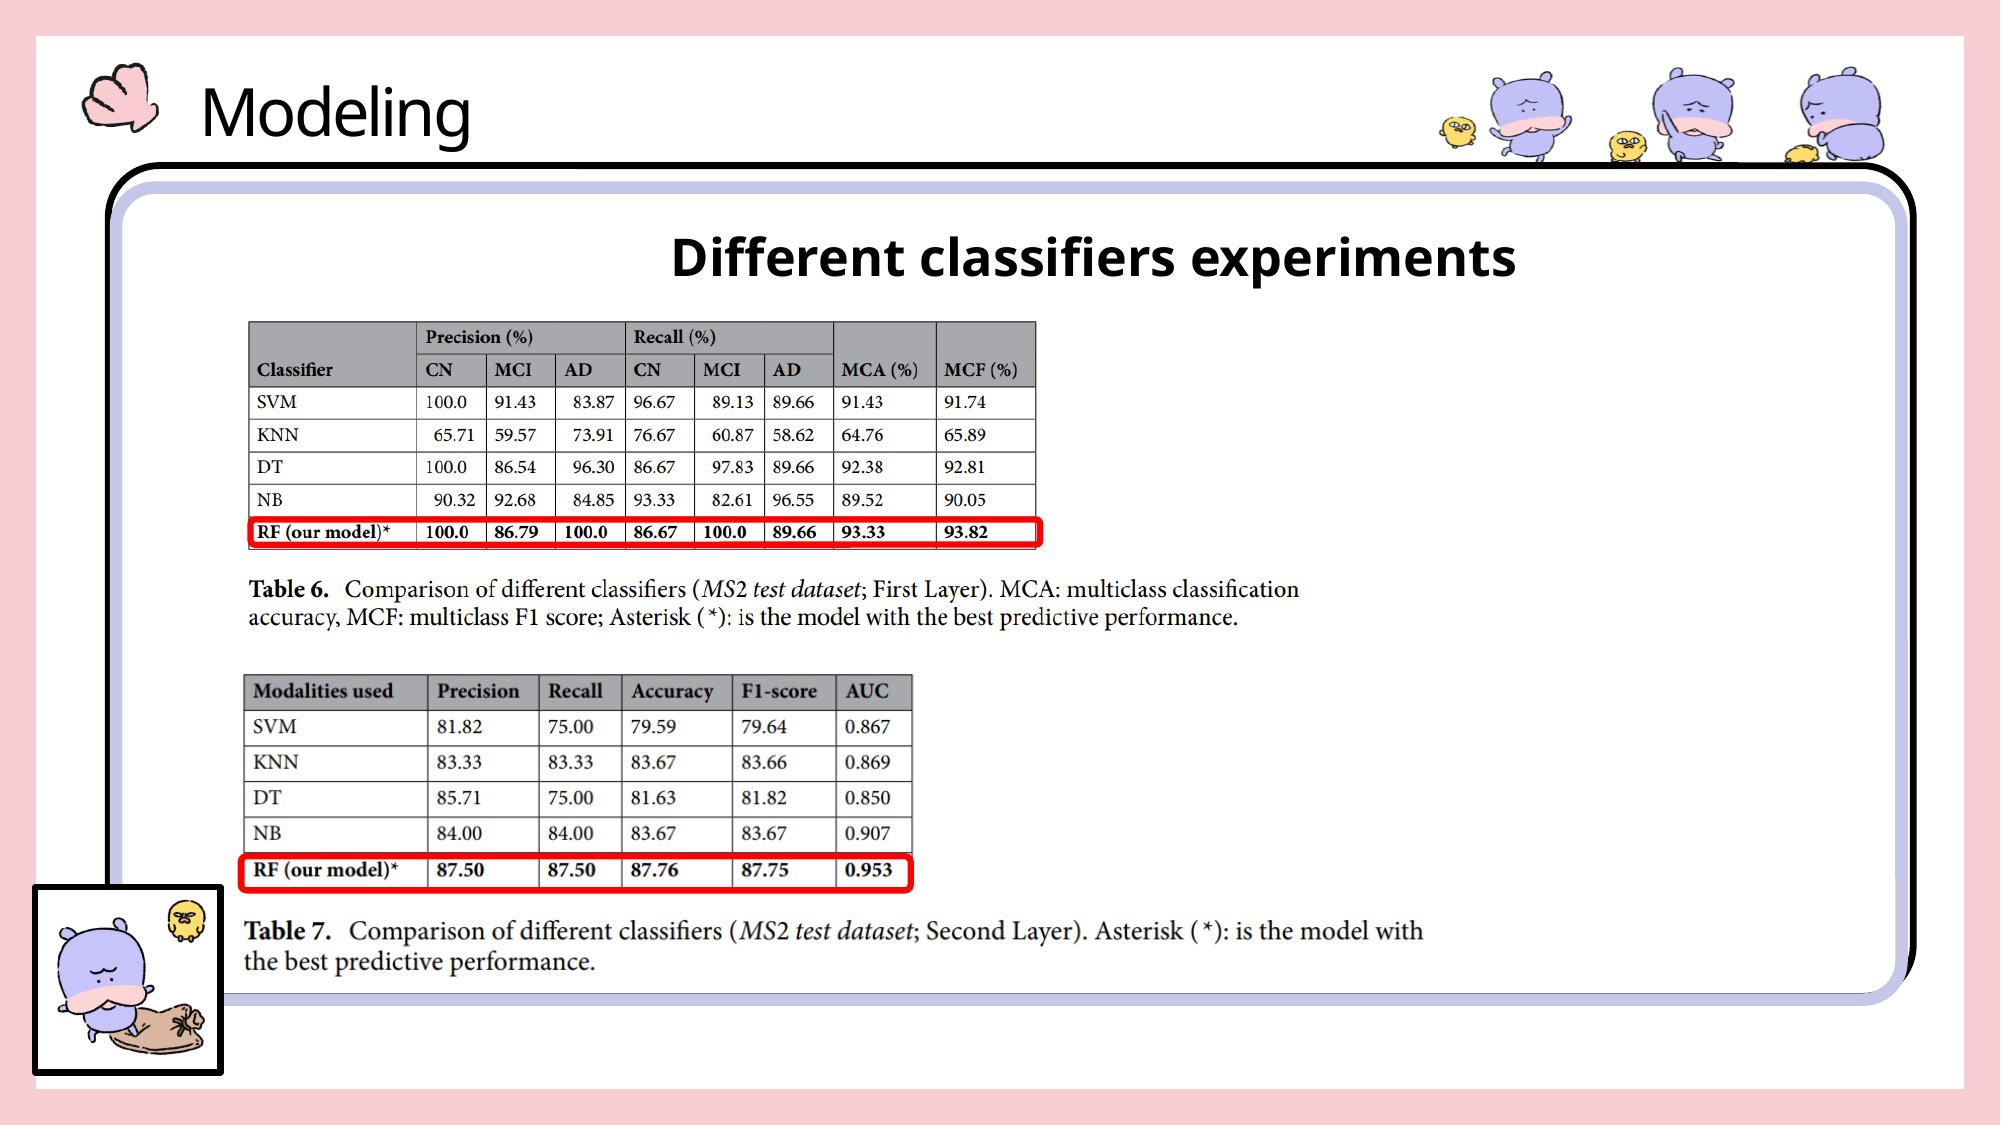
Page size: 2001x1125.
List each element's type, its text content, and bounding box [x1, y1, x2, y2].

picture [228, 314, 1317, 640]
picture [38, 890, 218, 1070]
text_box [115, 186, 1903, 1001]
text_box [107, 164, 1915, 989]
picture [228, 655, 1444, 981]
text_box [81, 62, 883, 159]
text_box [16, 16, 1984, 1109]
text_box Different classifiers experiments [656, 217, 1645, 295]
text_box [1435, 61, 1885, 171]
